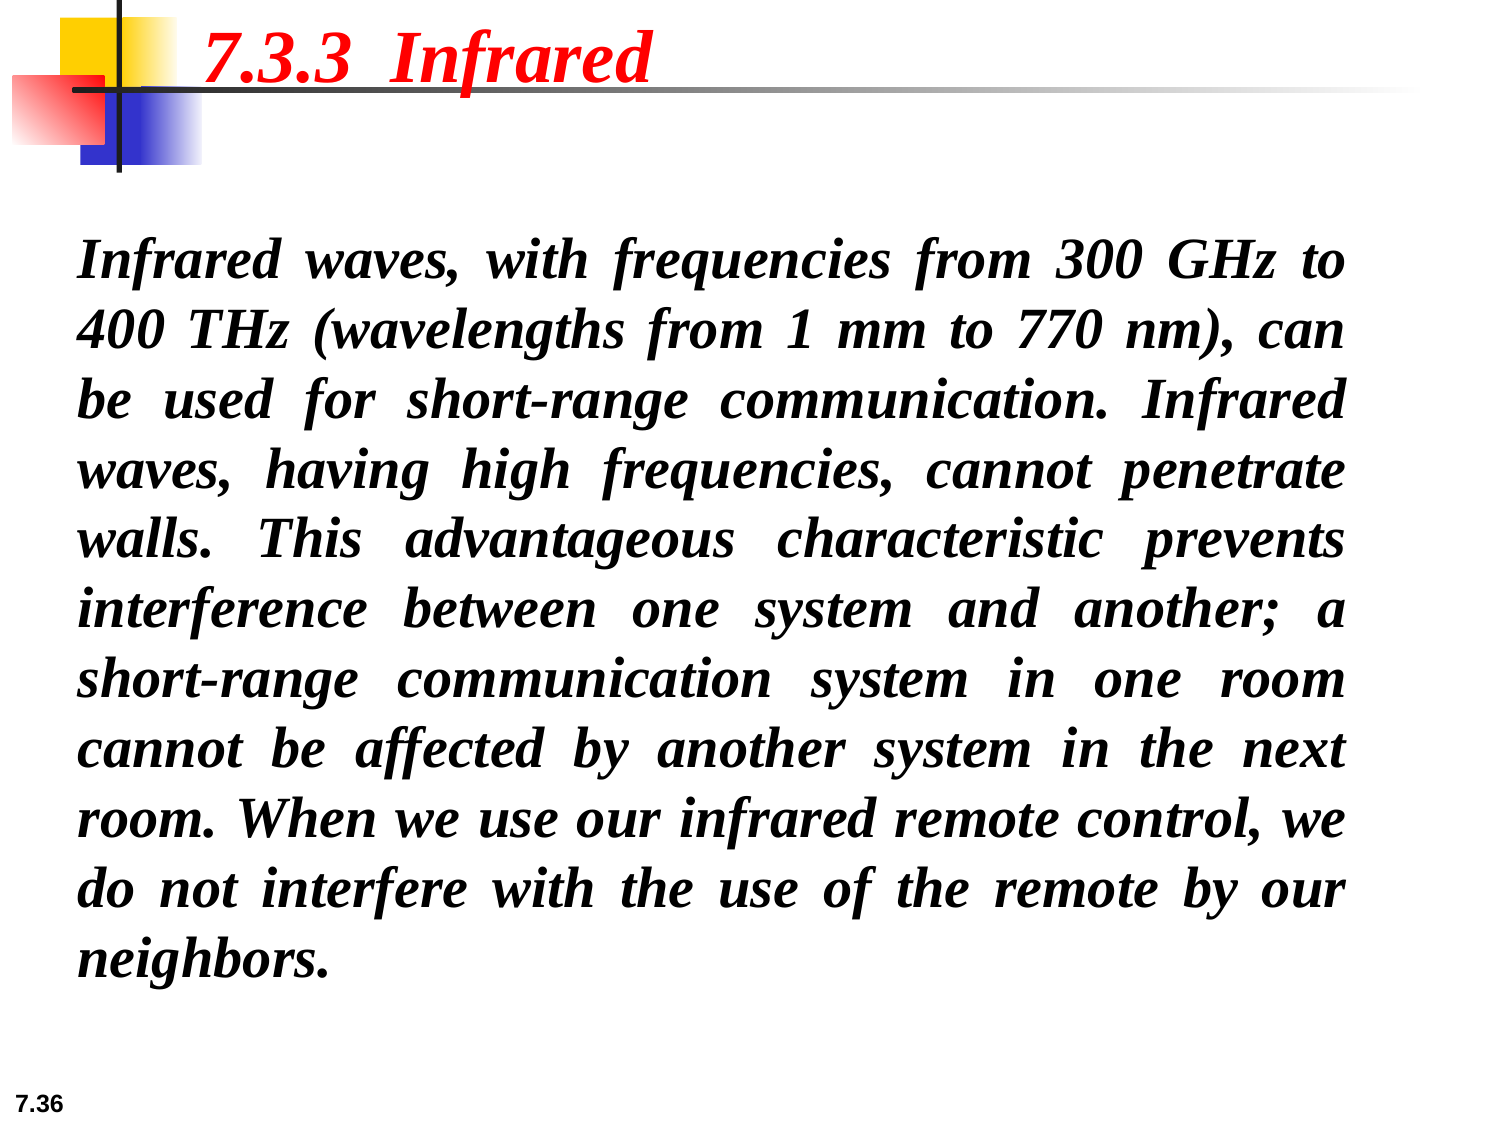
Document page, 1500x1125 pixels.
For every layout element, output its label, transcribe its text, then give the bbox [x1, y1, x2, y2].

text_box [116, 0, 122, 87]
text_box Infrared waves, with frequencies from 300 GHz to 400 THz (wavelengths from 1 mm to 770 nm), can be used for short-range communication. Infrared waves, having high frequencies, cannot penetrate walls. This advantageous characteristic prevents interference between one system and another; a short-range communication system in one room cannot be affected by another system in the next room. When we use our infrared remote control, we do not interfere with the use of the remote by our neighbors. [62, 212, 1363, 997]
text_box [60, 17, 116, 86]
text_box [141, 93, 187, 165]
text_box [116, 93, 122, 173]
text_box [72, 87, 187, 93]
text_box [12, 75, 105, 145]
text_box 7.3.3 Infrared [187, 0, 668, 195]
text_box [122, 93, 141, 165]
text_box [668, 87, 1423, 93]
text_box [80, 93, 116, 165]
text_box [122, 17, 177, 86]
text_box 7.‹#› [0, 1049, 313, 1125]
